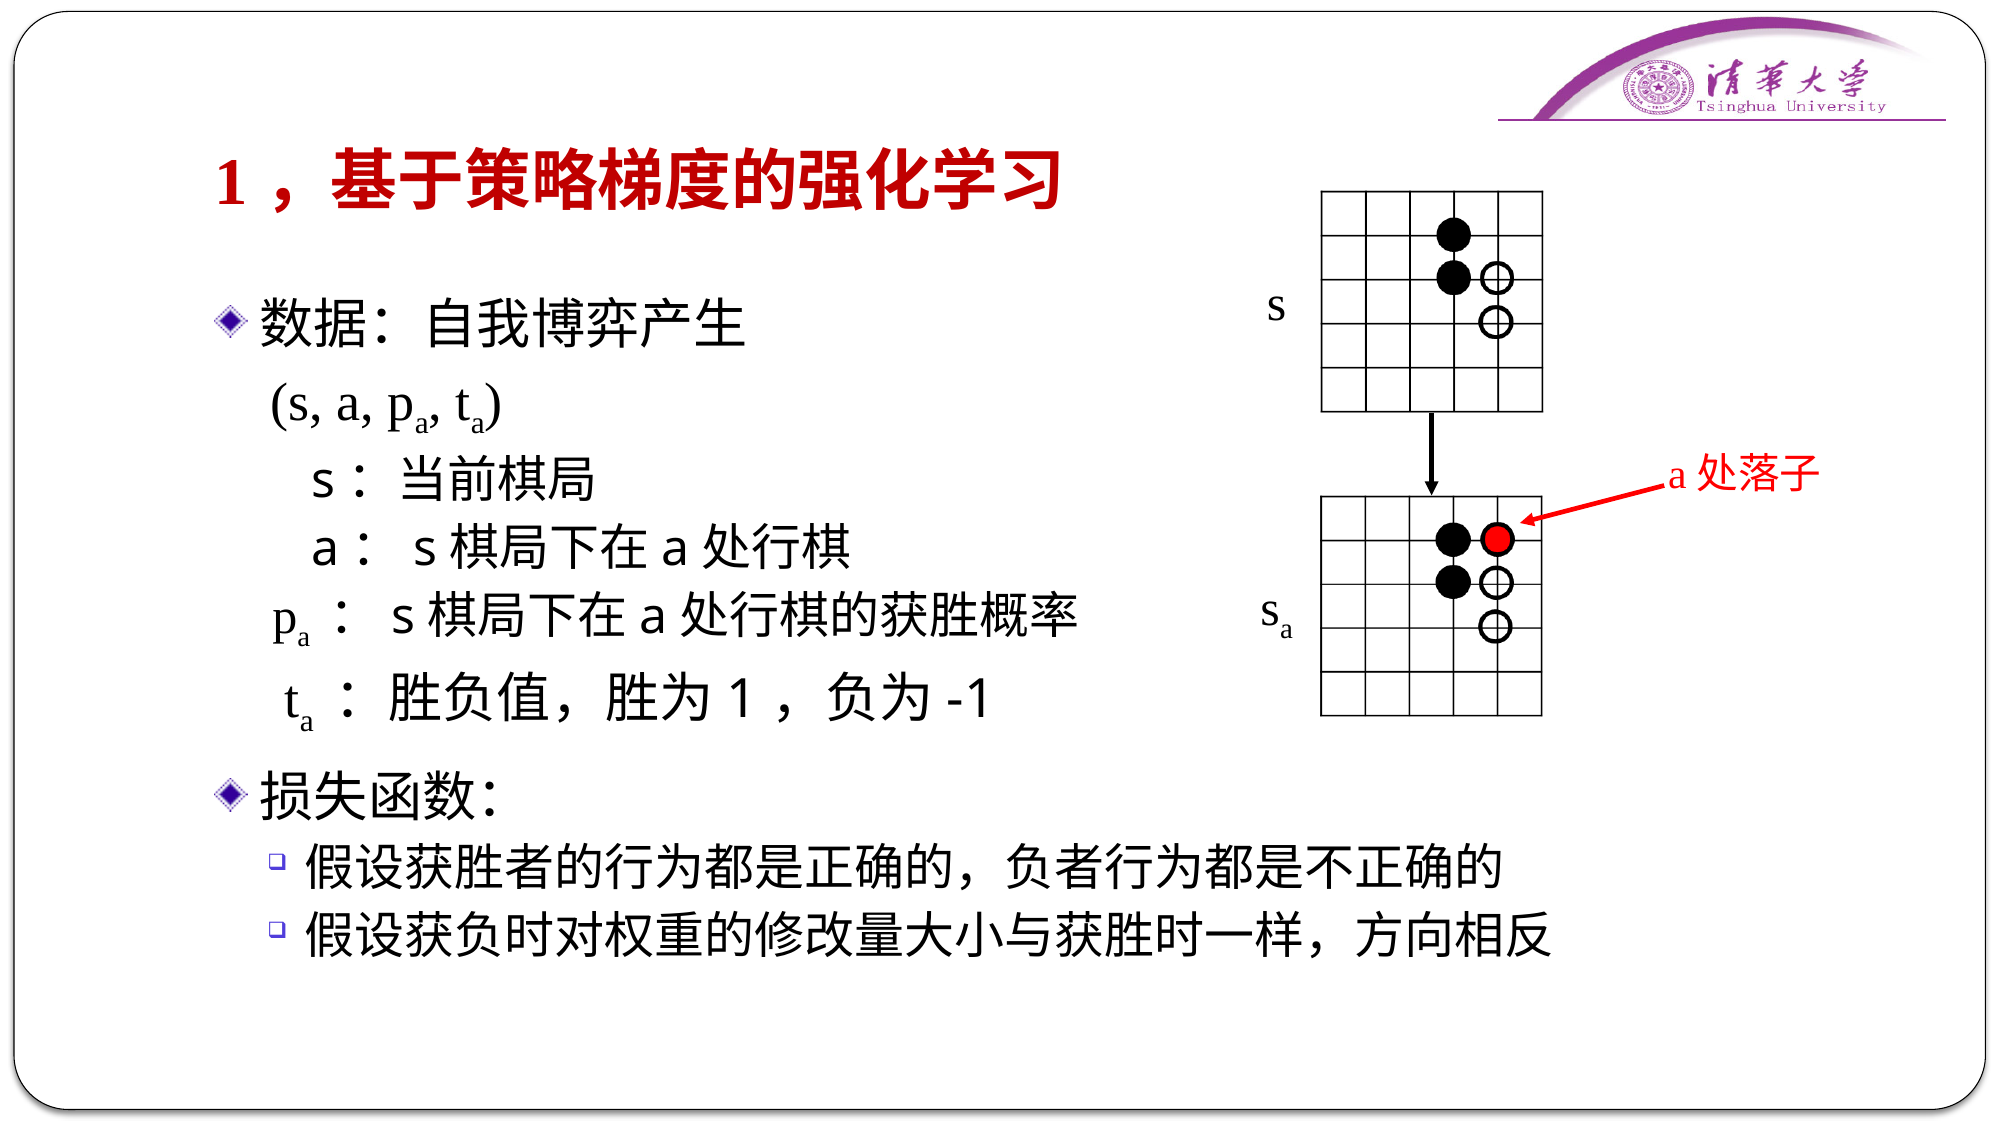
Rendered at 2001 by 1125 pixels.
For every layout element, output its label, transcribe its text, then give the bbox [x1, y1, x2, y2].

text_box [1519, 485, 1665, 524]
picture [214, 305, 248, 338]
text_box a处落子 [1653, 439, 1837, 504]
picture [214, 778, 248, 812]
picture [1498, 14, 1946, 121]
text_box s [1233, 263, 1313, 339]
text_box sa [1233, 568, 1314, 652]
picture [1320, 495, 1543, 717]
picture [1319, 189, 1544, 413]
title 1，基于策略梯度的强化学习 [200, 107, 1900, 233]
